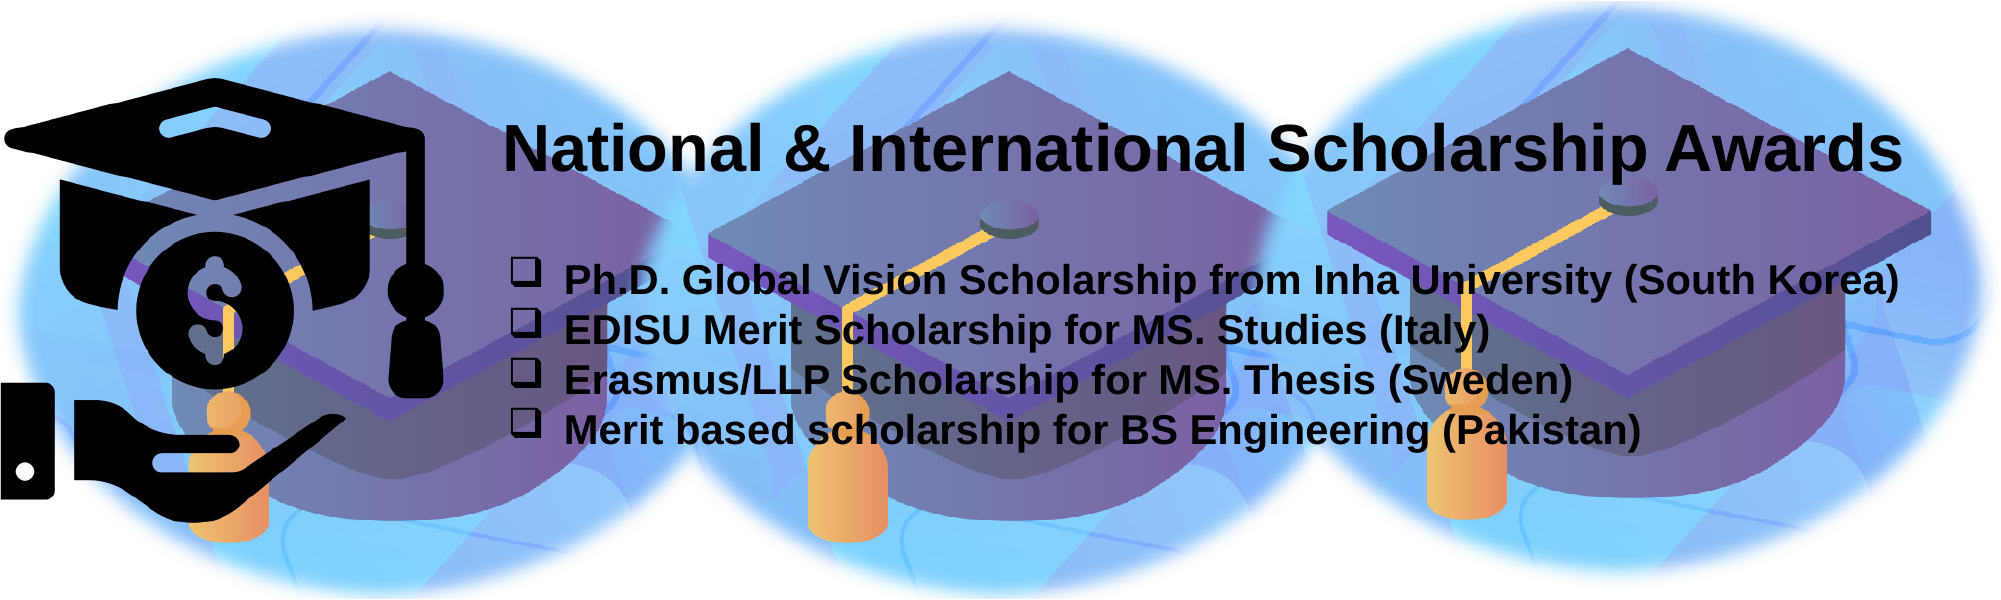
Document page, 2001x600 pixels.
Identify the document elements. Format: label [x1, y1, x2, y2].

picture [0, 54, 468, 546]
text_box [0, 0, 2000, 600]
